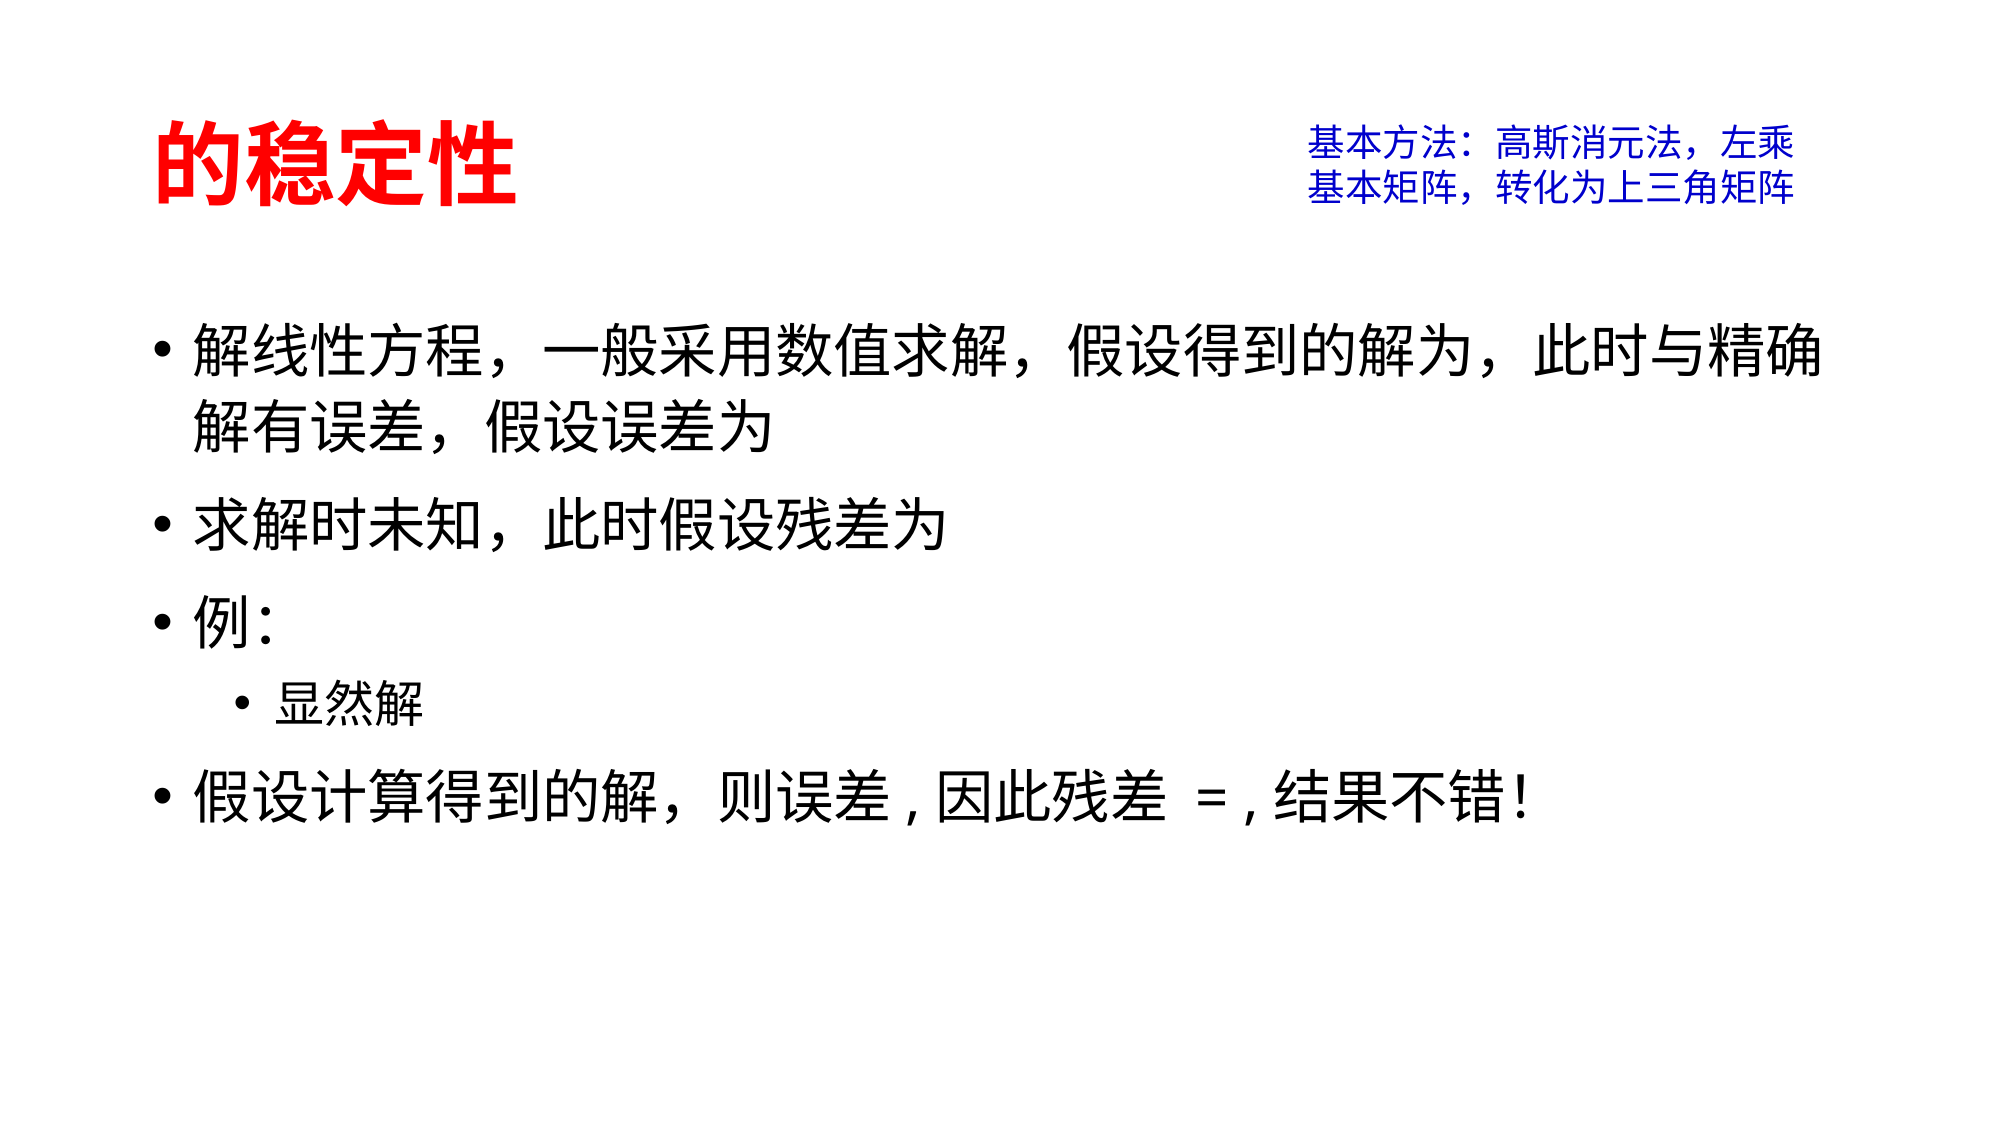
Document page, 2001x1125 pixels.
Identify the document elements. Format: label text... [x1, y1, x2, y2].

text_box 基本方法：高斯消元法，左乘基本矩阵，转化为上三角矩阵 [1292, 111, 1837, 217]
